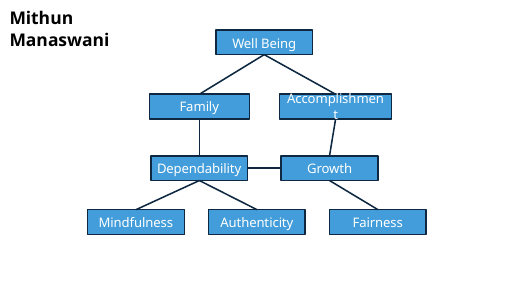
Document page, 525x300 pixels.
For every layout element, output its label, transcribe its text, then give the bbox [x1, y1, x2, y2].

text_box Mithun Manaswani [4, 2, 177, 55]
text_box Mindfulness [87, 209, 185, 235]
text_box Well Being [215, 29, 313, 54]
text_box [198, 54, 263, 95]
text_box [329, 118, 337, 157]
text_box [135, 179, 200, 211]
text_box Growth [281, 155, 378, 181]
text_box Fairness [329, 209, 427, 235]
text_box Authenticity [208, 209, 306, 235]
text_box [329, 179, 379, 211]
text_box Dependability [151, 155, 248, 179]
text_box Accomplishment [279, 94, 392, 119]
text_box Family [149, 94, 250, 119]
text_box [263, 54, 337, 95]
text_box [200, 179, 258, 211]
